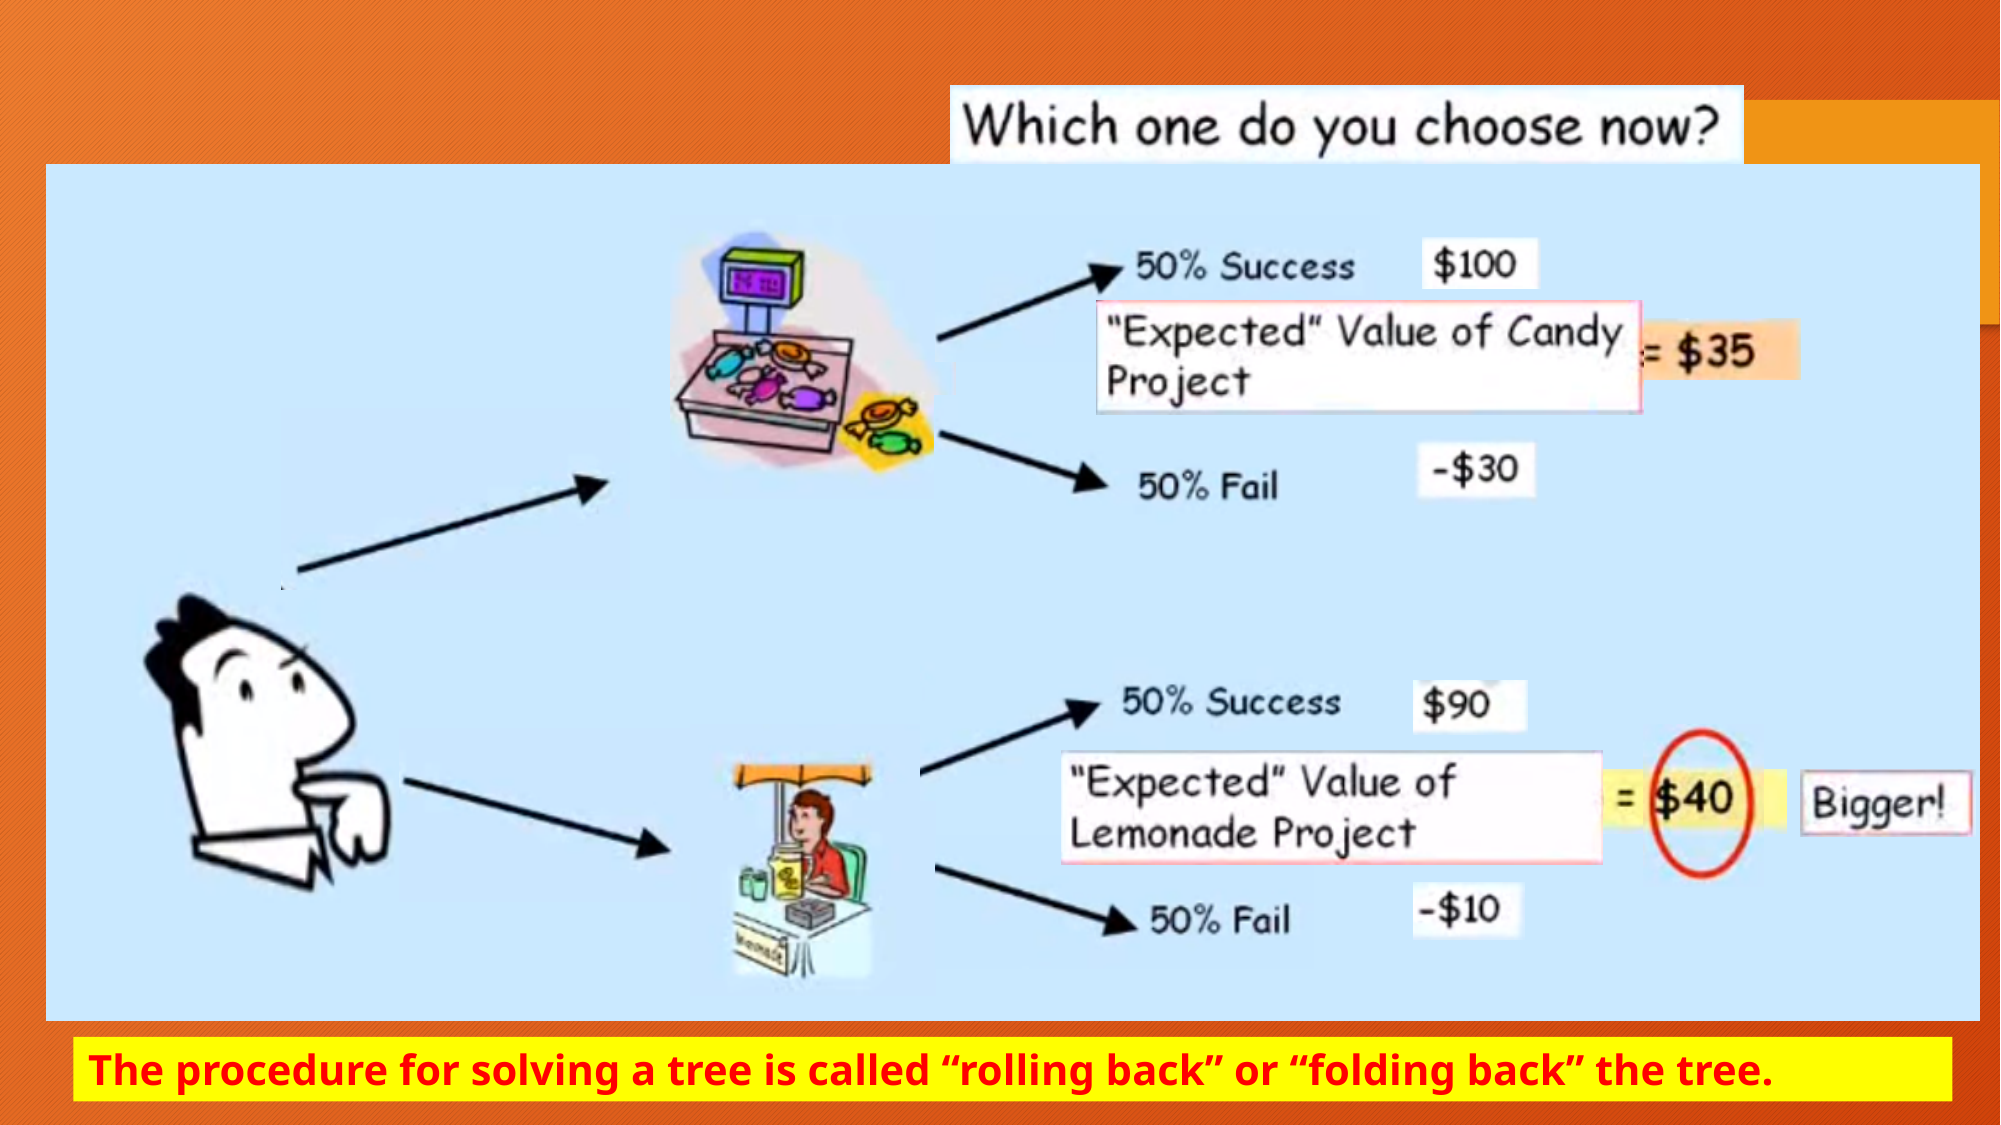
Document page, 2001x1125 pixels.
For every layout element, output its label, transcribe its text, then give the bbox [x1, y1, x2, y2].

text_box The procedure for solving a tree is called “rolling back” or “folding back” the tree. [73, 1036, 1953, 1102]
picture [45, 85, 2000, 1021]
